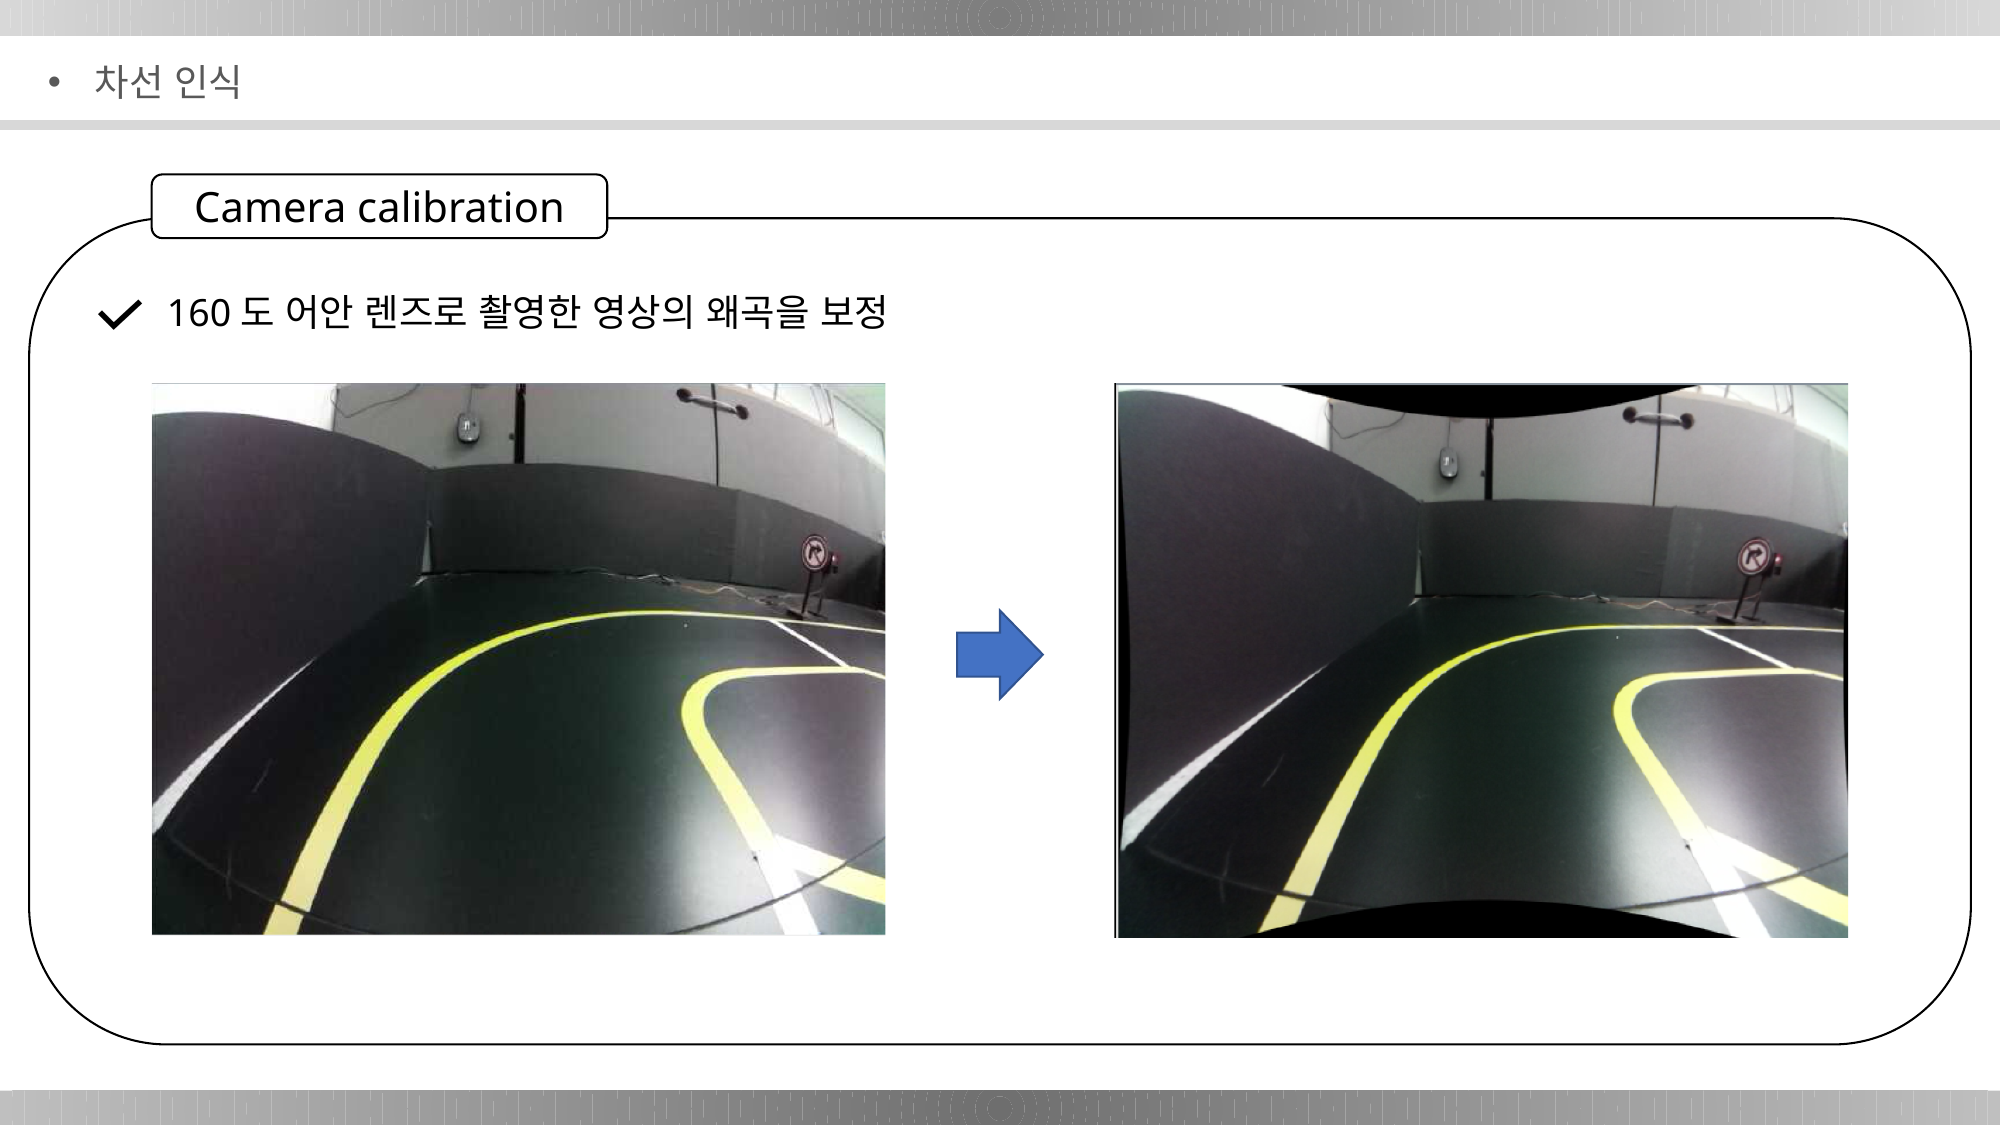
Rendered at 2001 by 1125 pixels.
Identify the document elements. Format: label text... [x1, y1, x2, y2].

picture [1114, 383, 1849, 938]
text_box 160도 어안 렌즈로 촬영한 영상의 왜곡을 보정 [151, 281, 969, 342]
picture [97, 291, 143, 337]
text_box [29, 218, 1971, 1045]
picture [151, 383, 886, 936]
text_box [0, 1090, 2000, 1125]
text_box [957, 610, 1043, 699]
text_box [0, 0, 2000, 36]
text_box [0, 121, 2000, 129]
text_box Camera calibration [151, 174, 608, 239]
text_box 차선 인식 [32, 56, 1143, 101]
